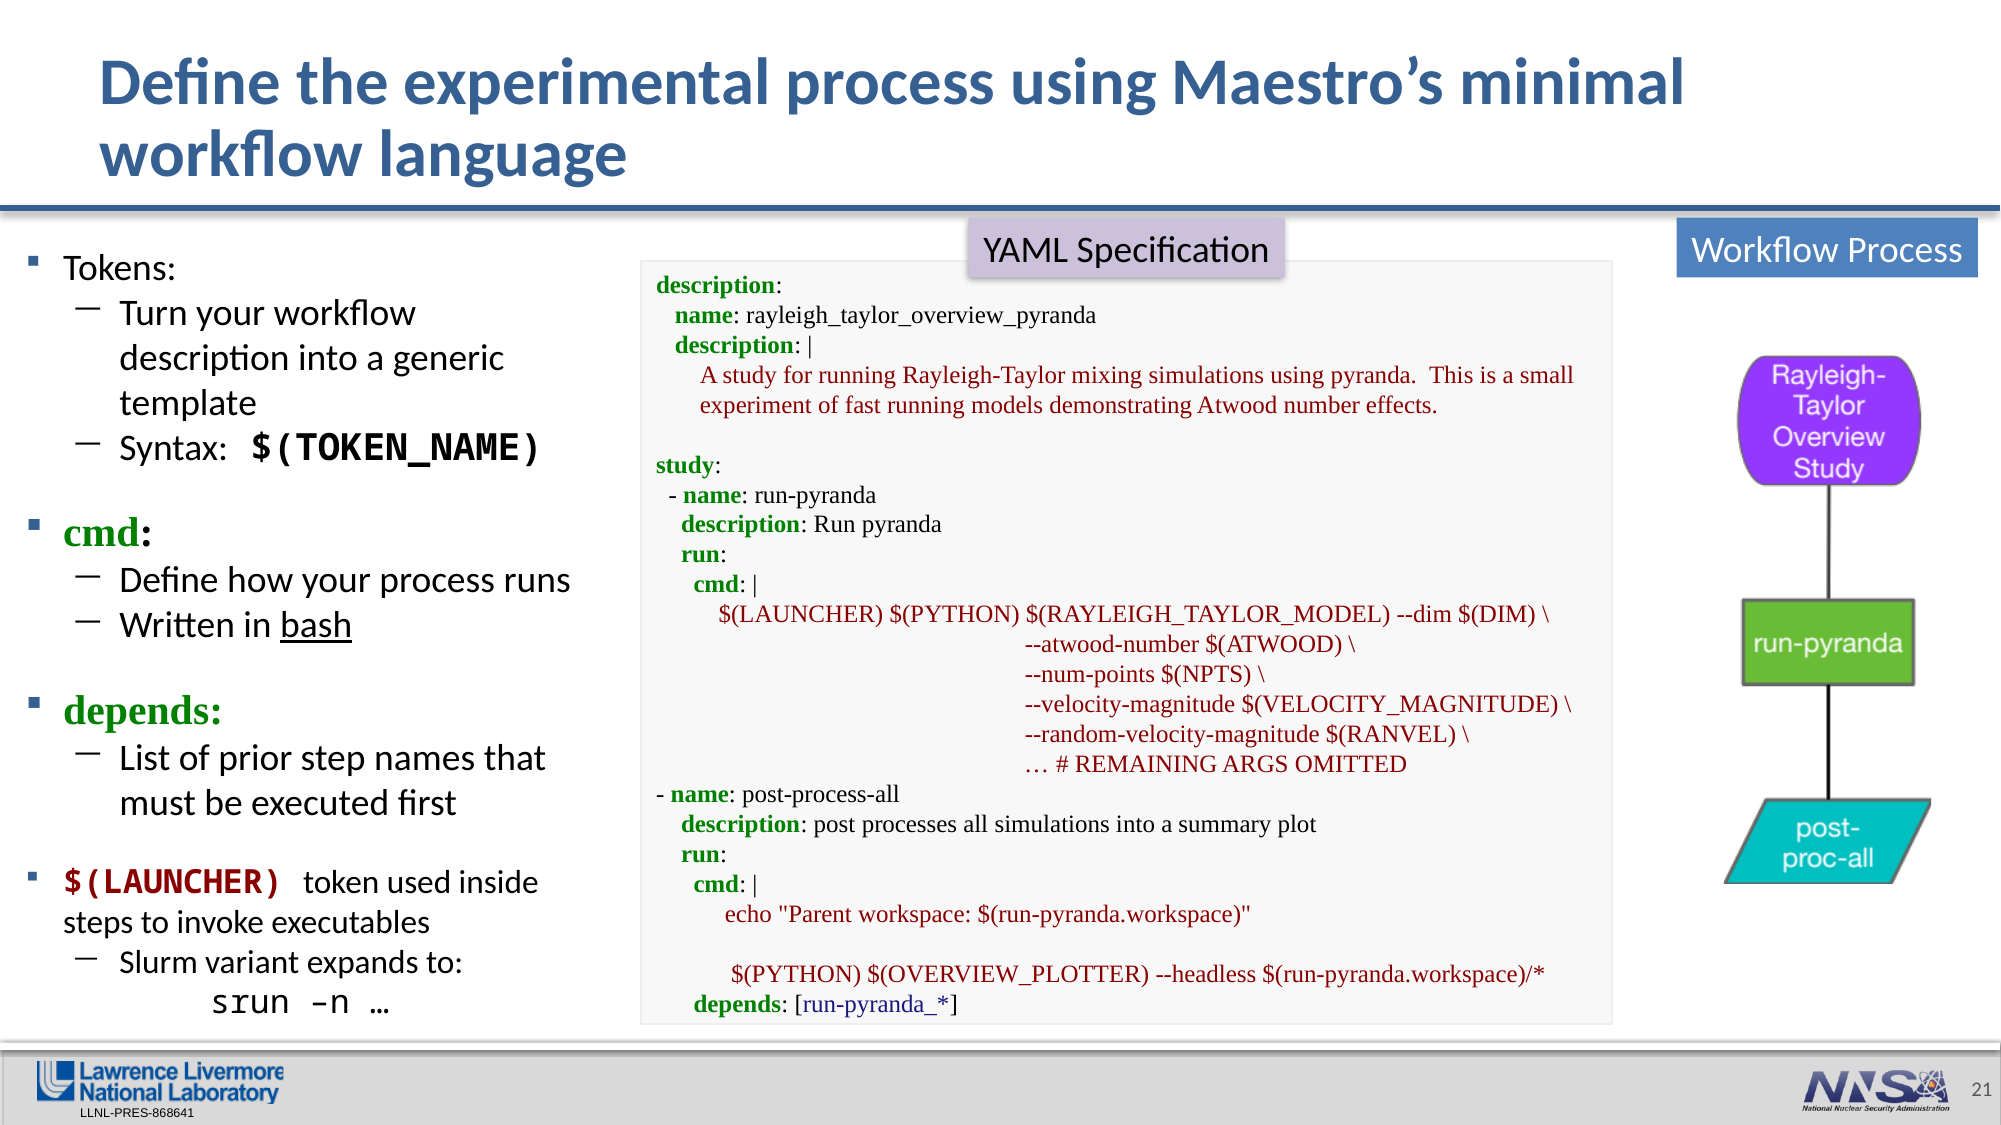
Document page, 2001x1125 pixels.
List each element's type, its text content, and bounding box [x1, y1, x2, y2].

text_box description: name: rayleigh_taylor_overview_pyranda description: | A study for running Rayleigh-Taylor mixing simulations using pyranda. This is a small experiment of fast running models demonstrating Atwood number effects. study: - name: run-pyranda description: Run pyranda run: cmd: | $(LAUNCHER) $(PYTHON) $(RAYLEIGH_TAYLOR_MODEL) --dim $(DIM) \ --atwood-number $(ATWOOD) \ --num-points $(NPTS) \ --velocity-magnitude $(VELOCITY_MAGNITUDE) \ --random-velocity-magnitude $(RANVEL) \ … # REMAINING ARGS OMITTED - name: post-process-all description: post processes all simulations into a summary plot run: cmd: | echo "Parent workspace: $(run-pyranda.workspace)" $(PYTHON) $(OVERVIEW_PLOTTER) --headless $(run-pyranda.workspace)/* depends: [run-pyranda_*] [641, 261, 1613, 1025]
text_box Tokens: Turn your workflow description into a generic template Syntax: $(TOKEN_NAME) cmd: Define how your process runs Written in bash depends: List of prior step names that must be executed first $(LAUNCHER) token used inside steps to invoke executables Slurm variant expands to: srun –n … [1, 235, 607, 1037]
picture [1723, 355, 1932, 884]
text_box Workflow Process [1676, 217, 1978, 278]
picture [1795, 1057, 1956, 1119]
text_box YAML Specification [968, 217, 1286, 278]
title Define the experimental process using Maestro’s minimal workflow language [99, 36, 1900, 202]
